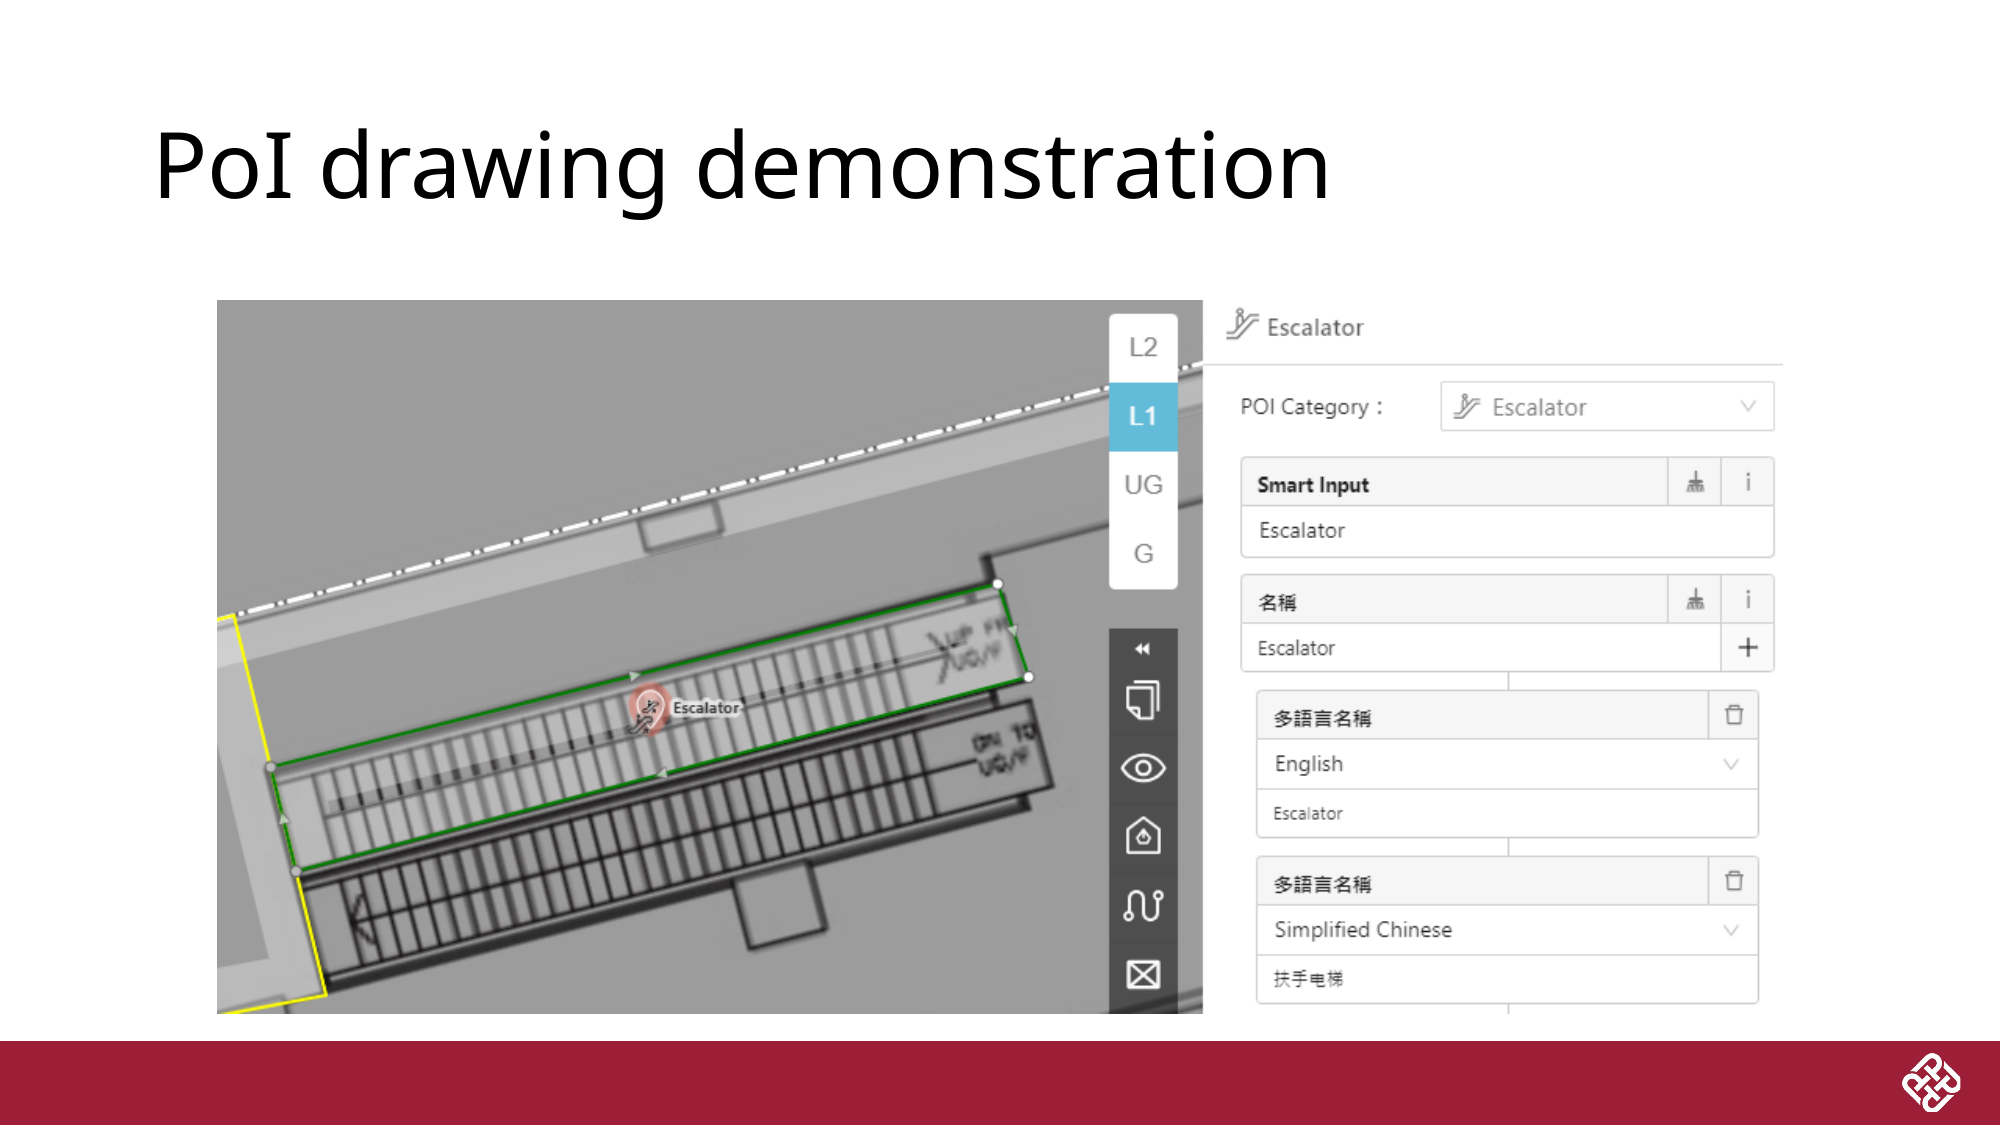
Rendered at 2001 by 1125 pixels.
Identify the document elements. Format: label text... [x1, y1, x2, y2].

picture [217, 300, 1783, 1014]
picture [0, 1041, 2000, 1125]
title PoI drawing demonstration [137, 59, 1863, 278]
